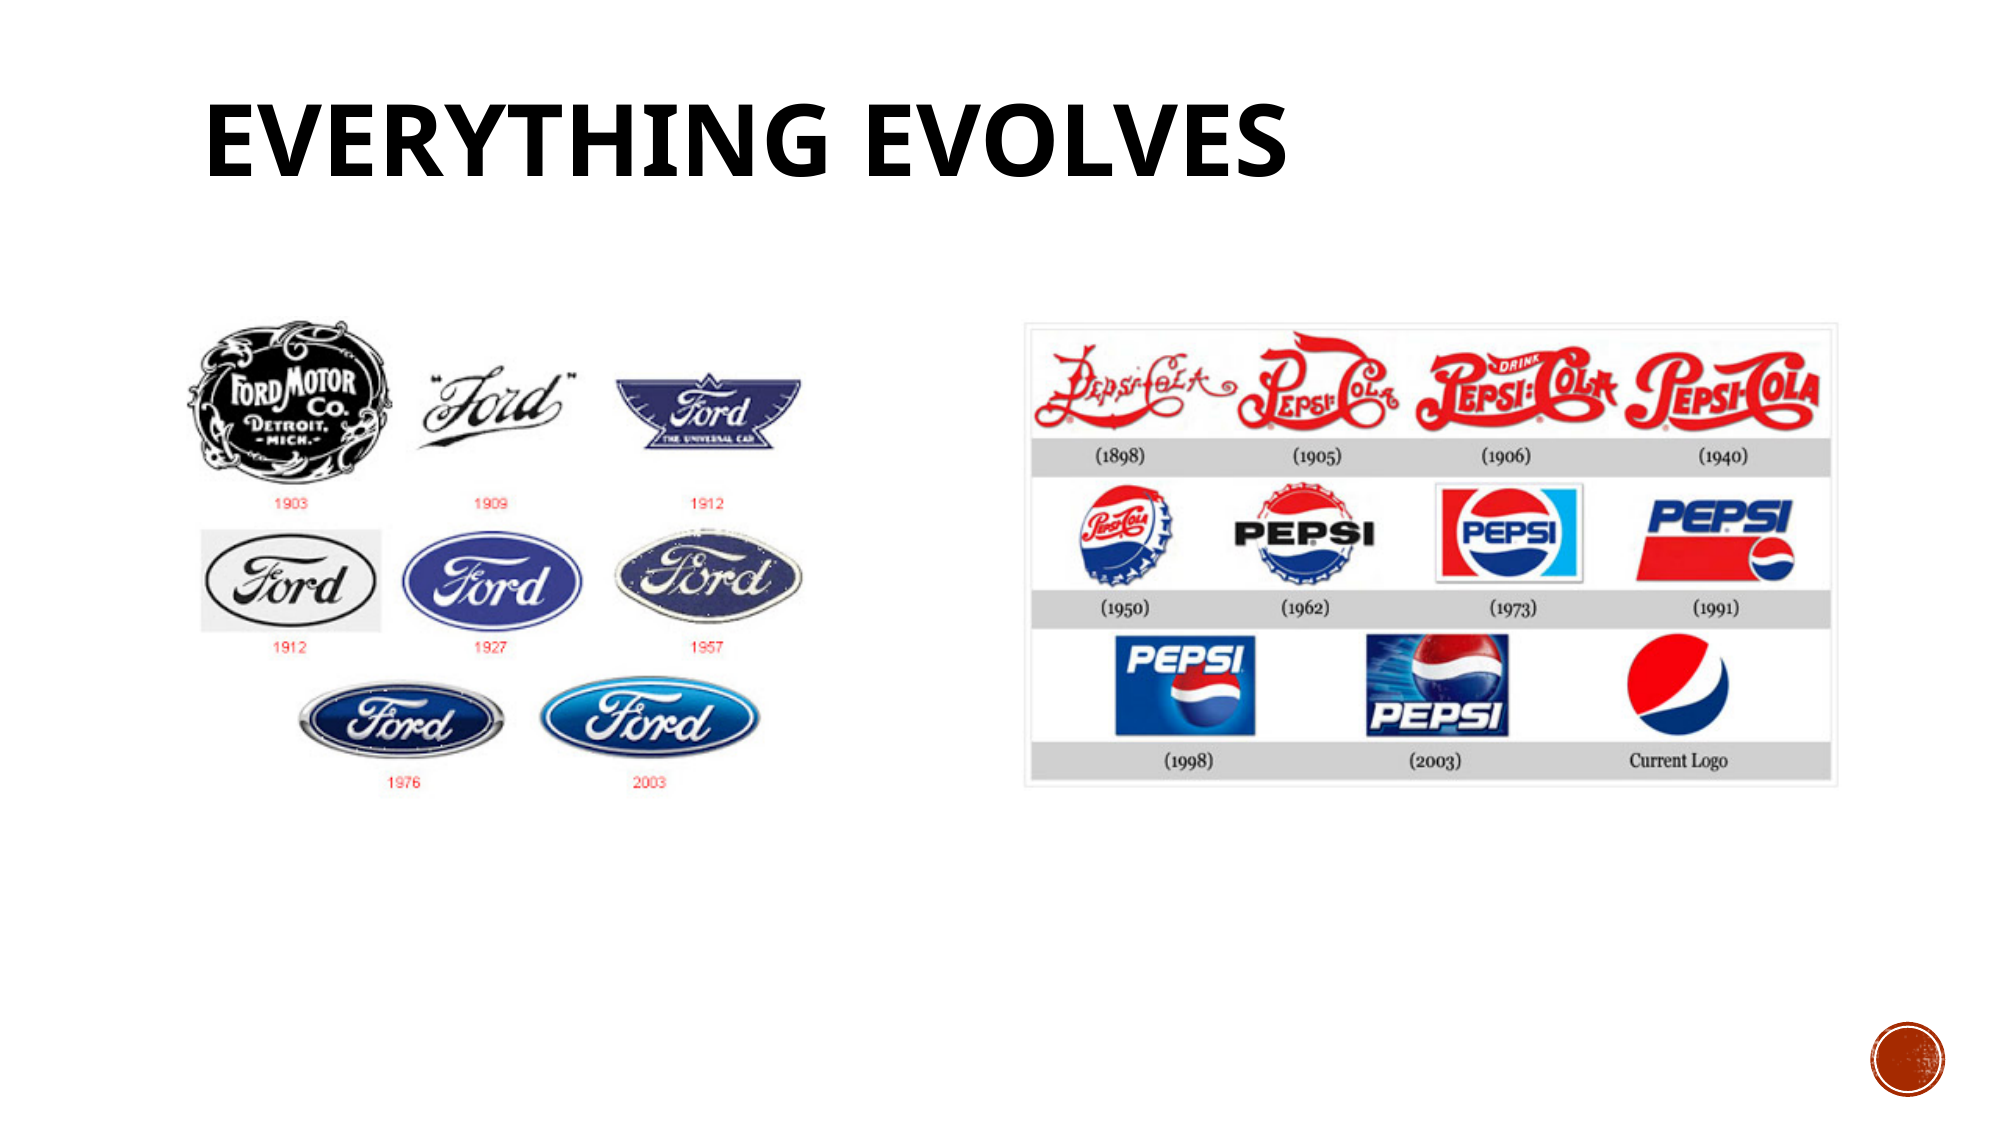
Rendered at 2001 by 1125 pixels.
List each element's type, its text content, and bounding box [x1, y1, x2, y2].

title Everything Evolves [186, 71, 1837, 218]
picture [186, 316, 875, 809]
picture [1021, 318, 1842, 791]
